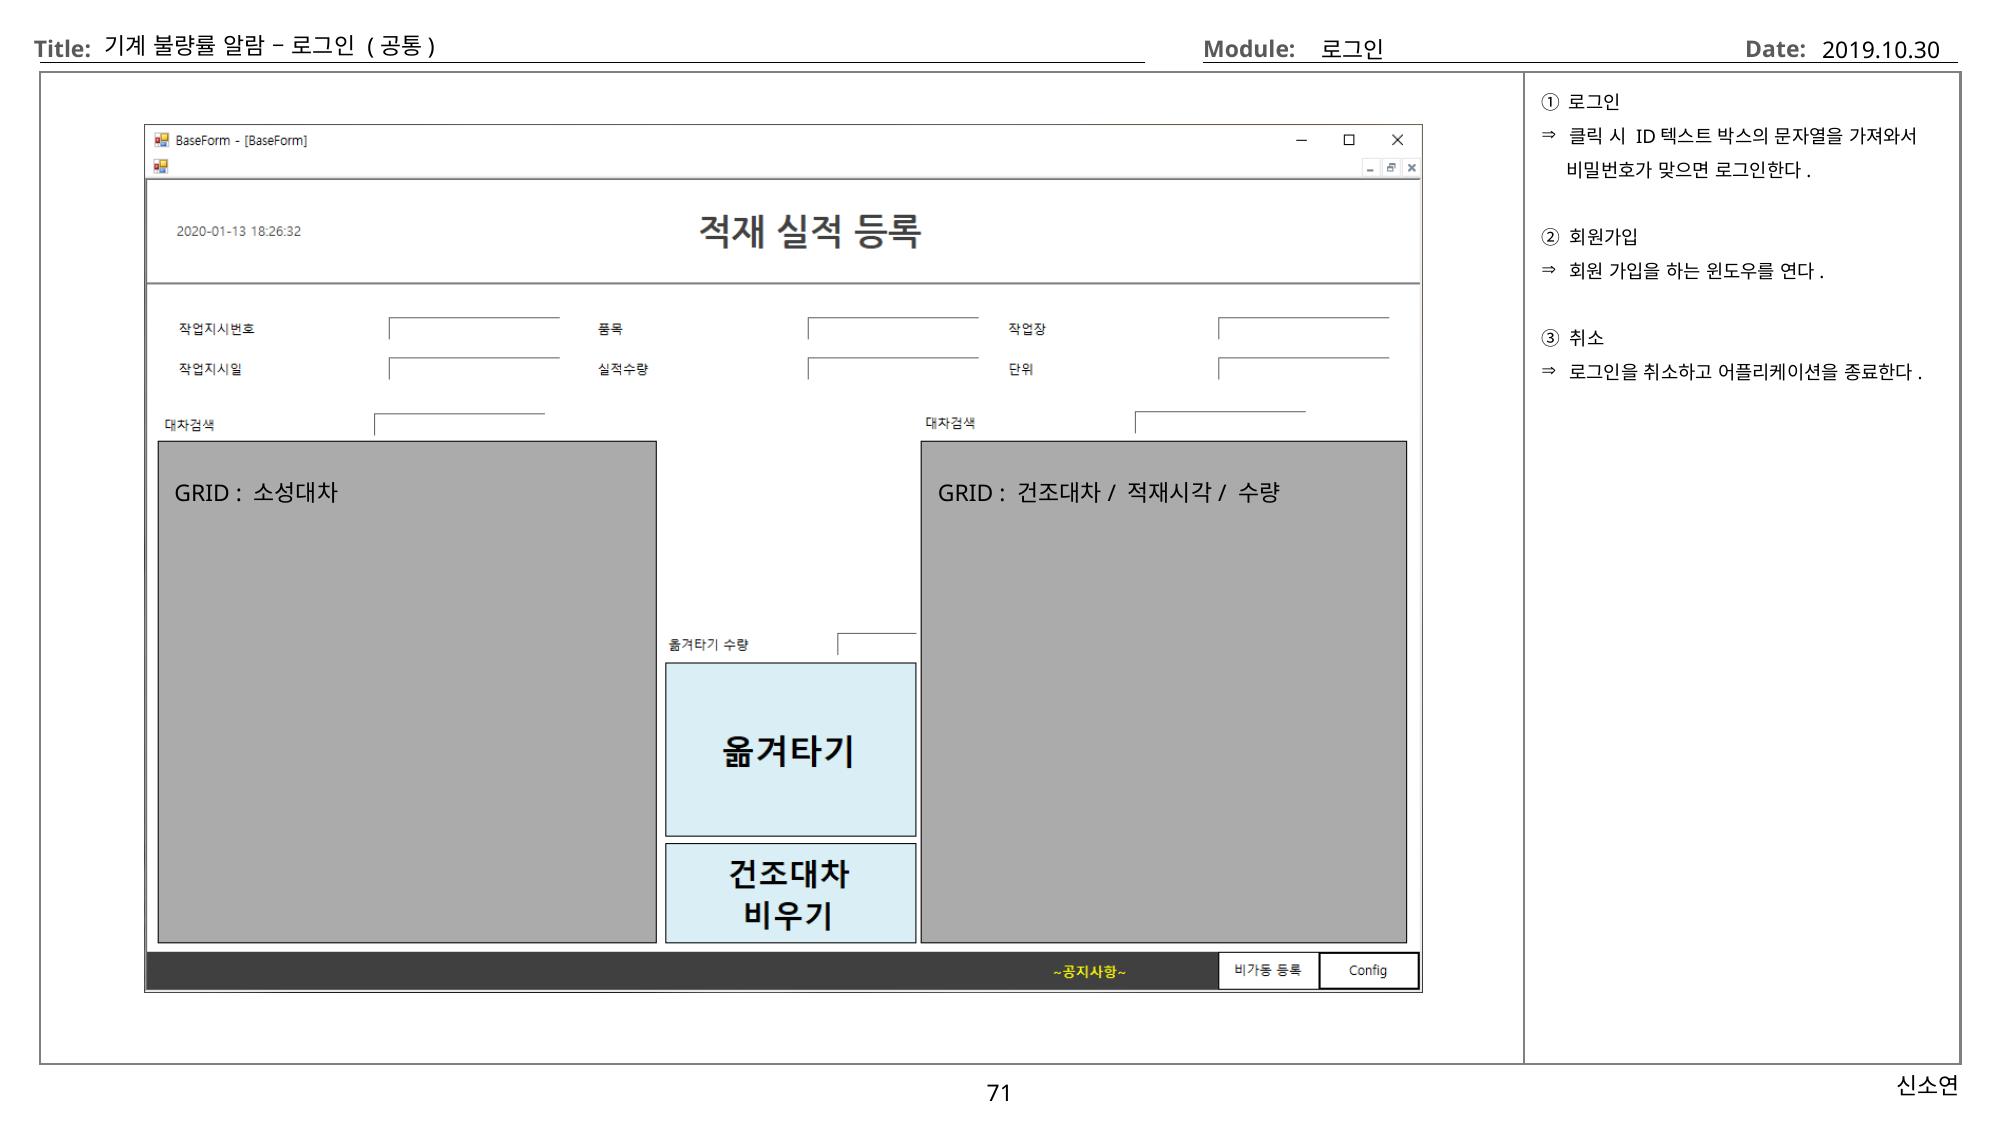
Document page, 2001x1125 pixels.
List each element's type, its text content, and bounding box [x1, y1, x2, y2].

list 신소연 [1526, 1067, 1960, 1103]
list 2019.10.30 [1822, 31, 1990, 67]
picture [144, 124, 1423, 993]
list 로그인 [1321, 31, 1651, 67]
title 기계 불량률 알람 – 로그인 (공통) [104, 29, 1123, 66]
text_box ① 로그인 클릭 시 ID텍스트 박스의 문자열을 가져와서 비밀번호가 맞으면 로그인한다. ② 회원가입 회원 가입을 하는 윈도우를 연다. ③ 취소 로그인을 취소하고 어플리케이션을 종료한다. [1526, 72, 1960, 425]
